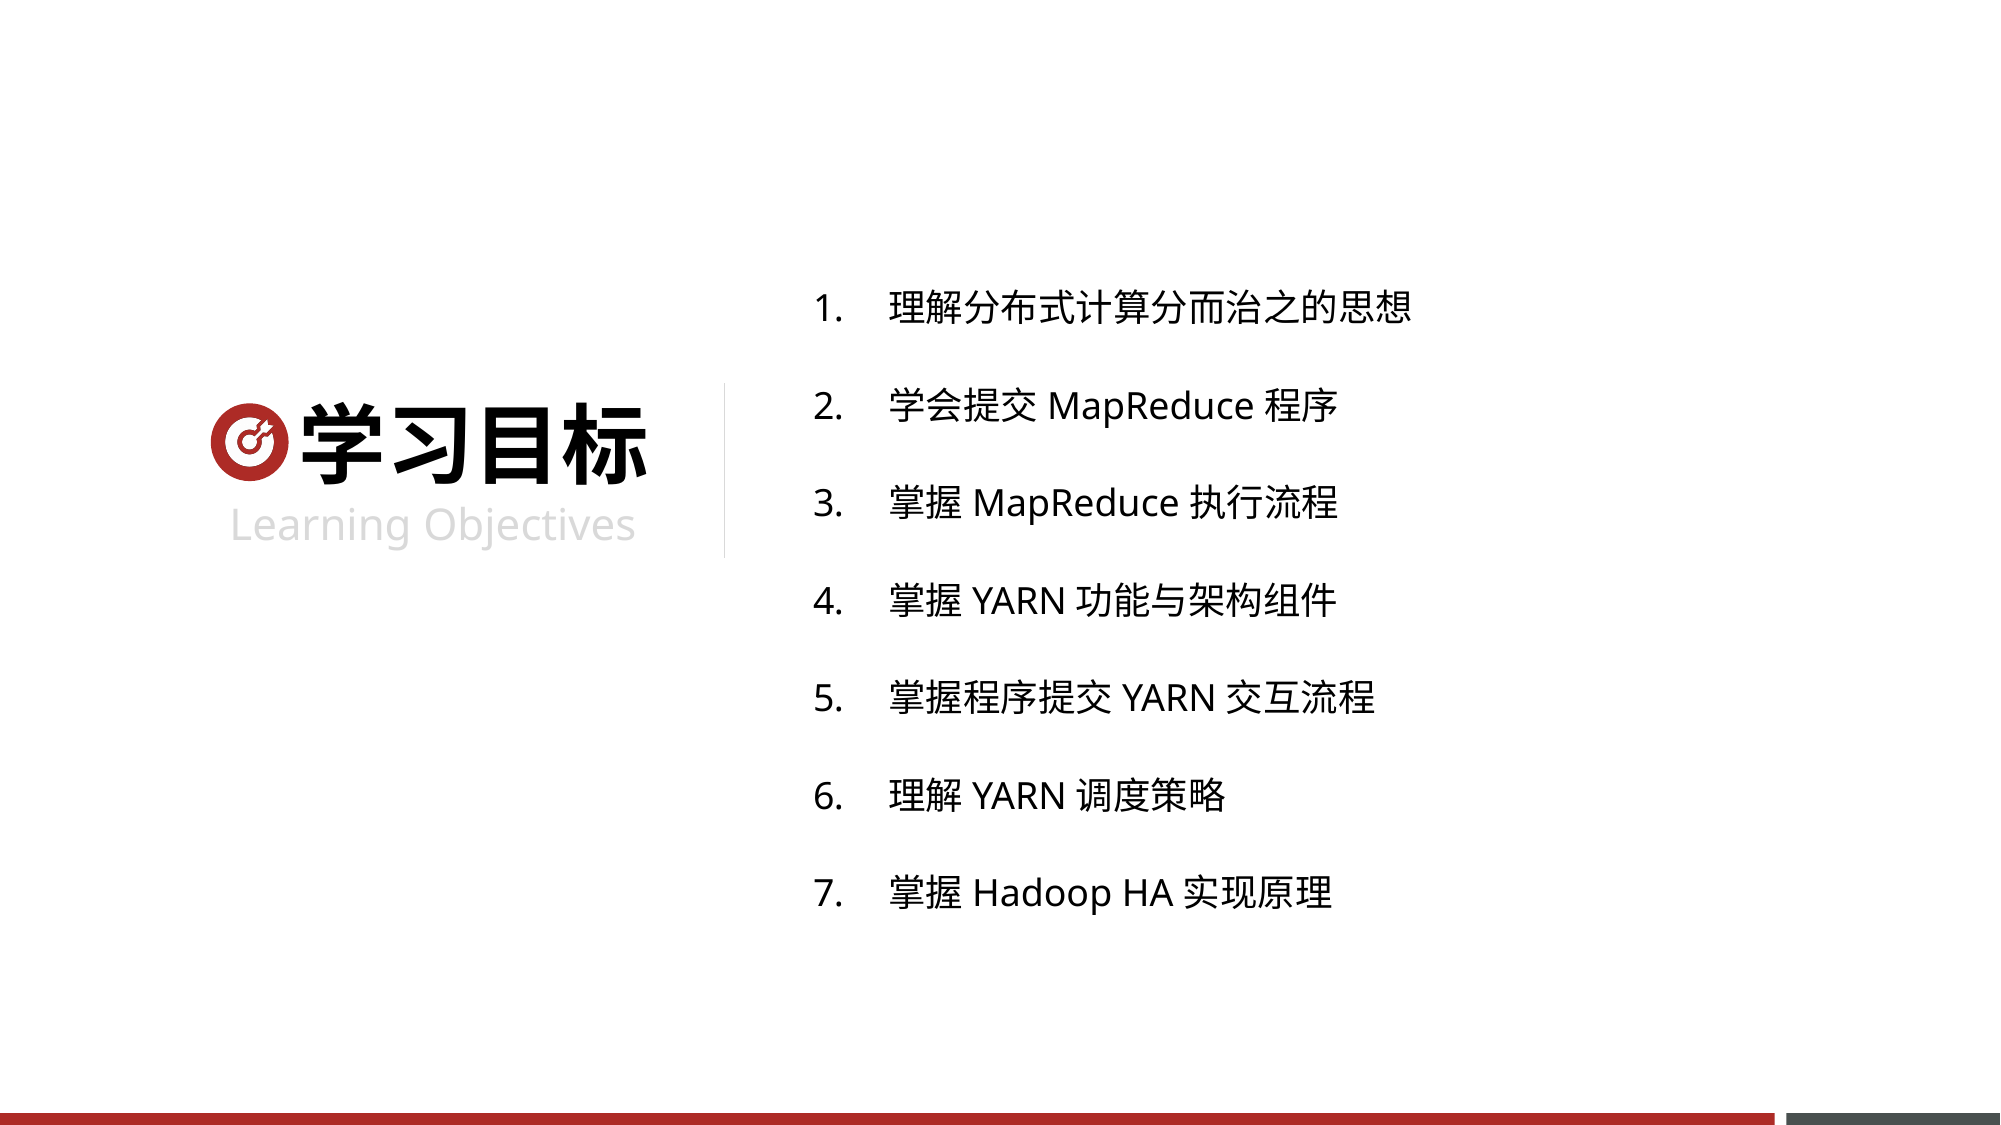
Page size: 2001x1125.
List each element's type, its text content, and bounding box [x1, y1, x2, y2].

picture [216, 408, 283, 476]
list 理解分布式计算分而治之的思想 学会提交MapReduce程序 掌握MapReduce执行流程 掌握YARN功能与架构组件 掌握程序提交YARN交互流程 理解YARN调度策略 掌握Hadoop HA实现原理 [798, 178, 1832, 975]
